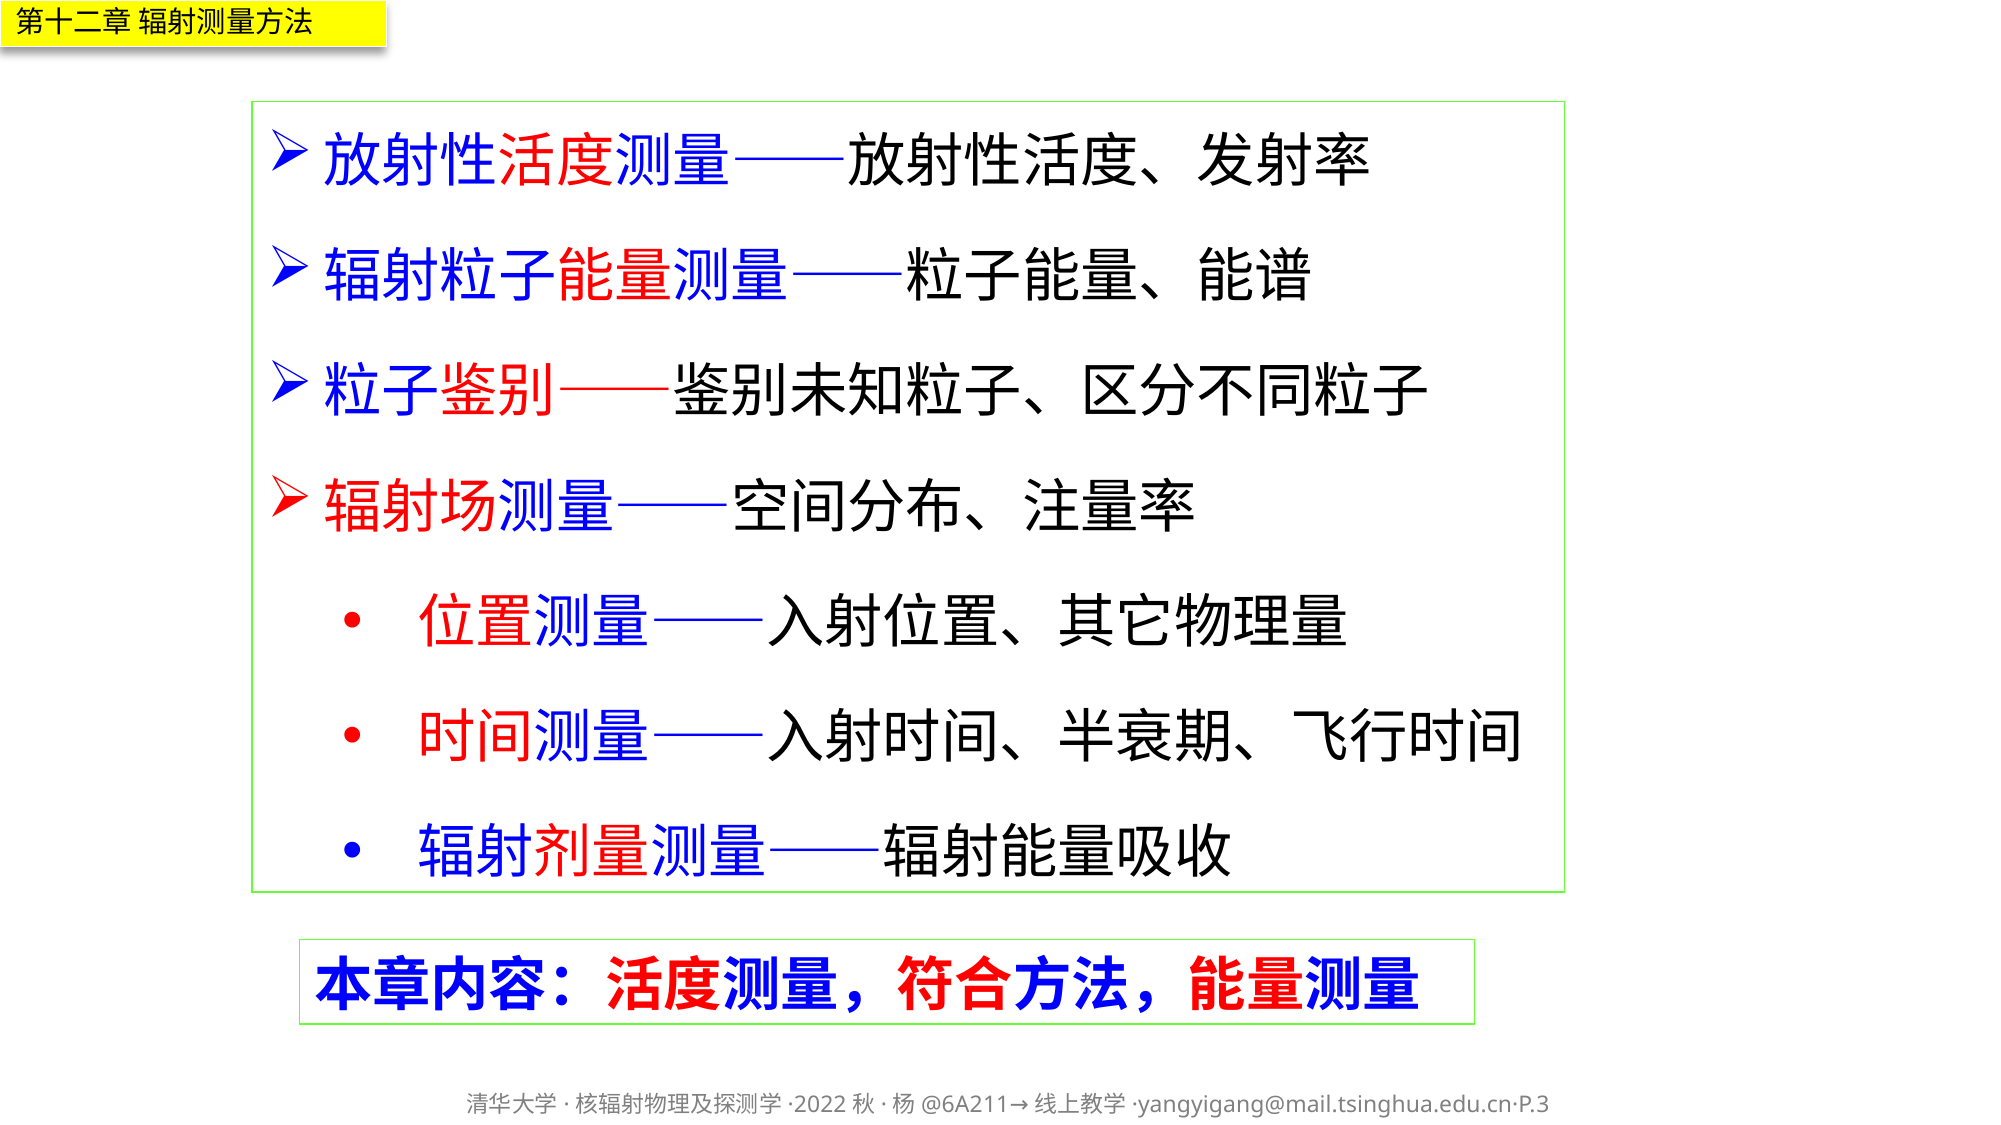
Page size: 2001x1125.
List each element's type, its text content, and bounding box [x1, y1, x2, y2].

text_box 本章内容：活度测量，符合方法，能量测量 [299, 939, 1475, 1025]
text_box 放射性活度测量——放射性活度、发射率 辐射粒子能量测量——粒子能量、能谱 粒子鉴别——鉴别未知粒子、区分不同粒子 辐射场测量——空间分布、注量率 位置测量——入射位置、其它物理量 时间测量——入射时间、半衰期、飞行时间 辐射剂量测量——辐射能量吸收 [252, 101, 1565, 892]
list 第十二章 辐射测量方法 [0, 0, 387, 47]
